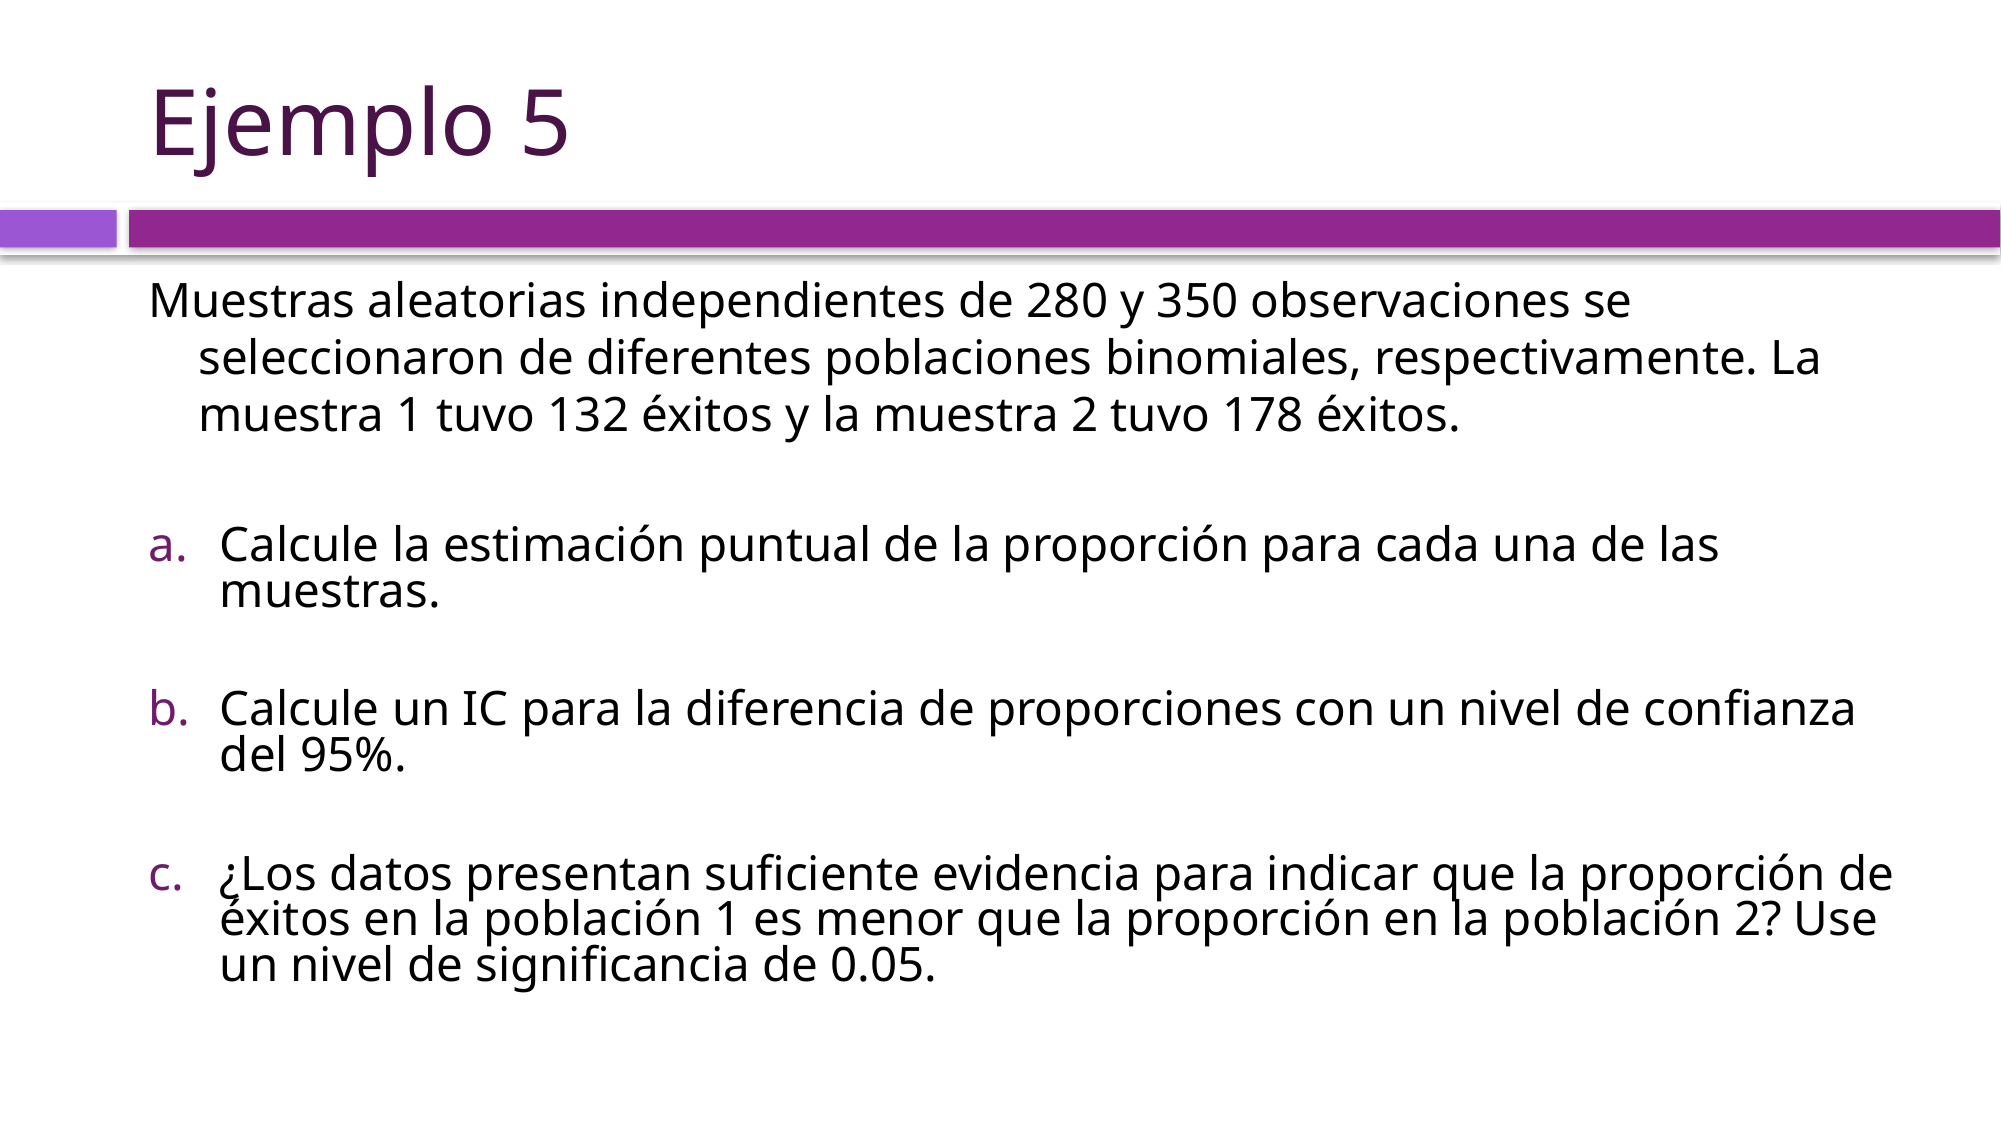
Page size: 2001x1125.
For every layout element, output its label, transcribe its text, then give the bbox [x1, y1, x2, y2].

title Ejemplo 5 [133, 37, 1918, 200]
list Muestras aleatorias independientes de 280 y 350 observaciones se seleccionaron de diferentes poblaciones binomiales, respectivamente. La muestra 1 tuvo 132 éxitos y la muestra 2 tuvo 178 éxitos. Calcule la estimación puntual de la proporción para cada una de las muestras. Calcule un IC para la diferencia de proporciones con un nivel de confianza del 95%. ¿Los datos presentan suficiente evidencia para indicar que la proporción de éxitos en la población 1 es menor que la proporción en la población 2? Use un nivel de significancia de 0.05. [133, 262, 1918, 1000]
